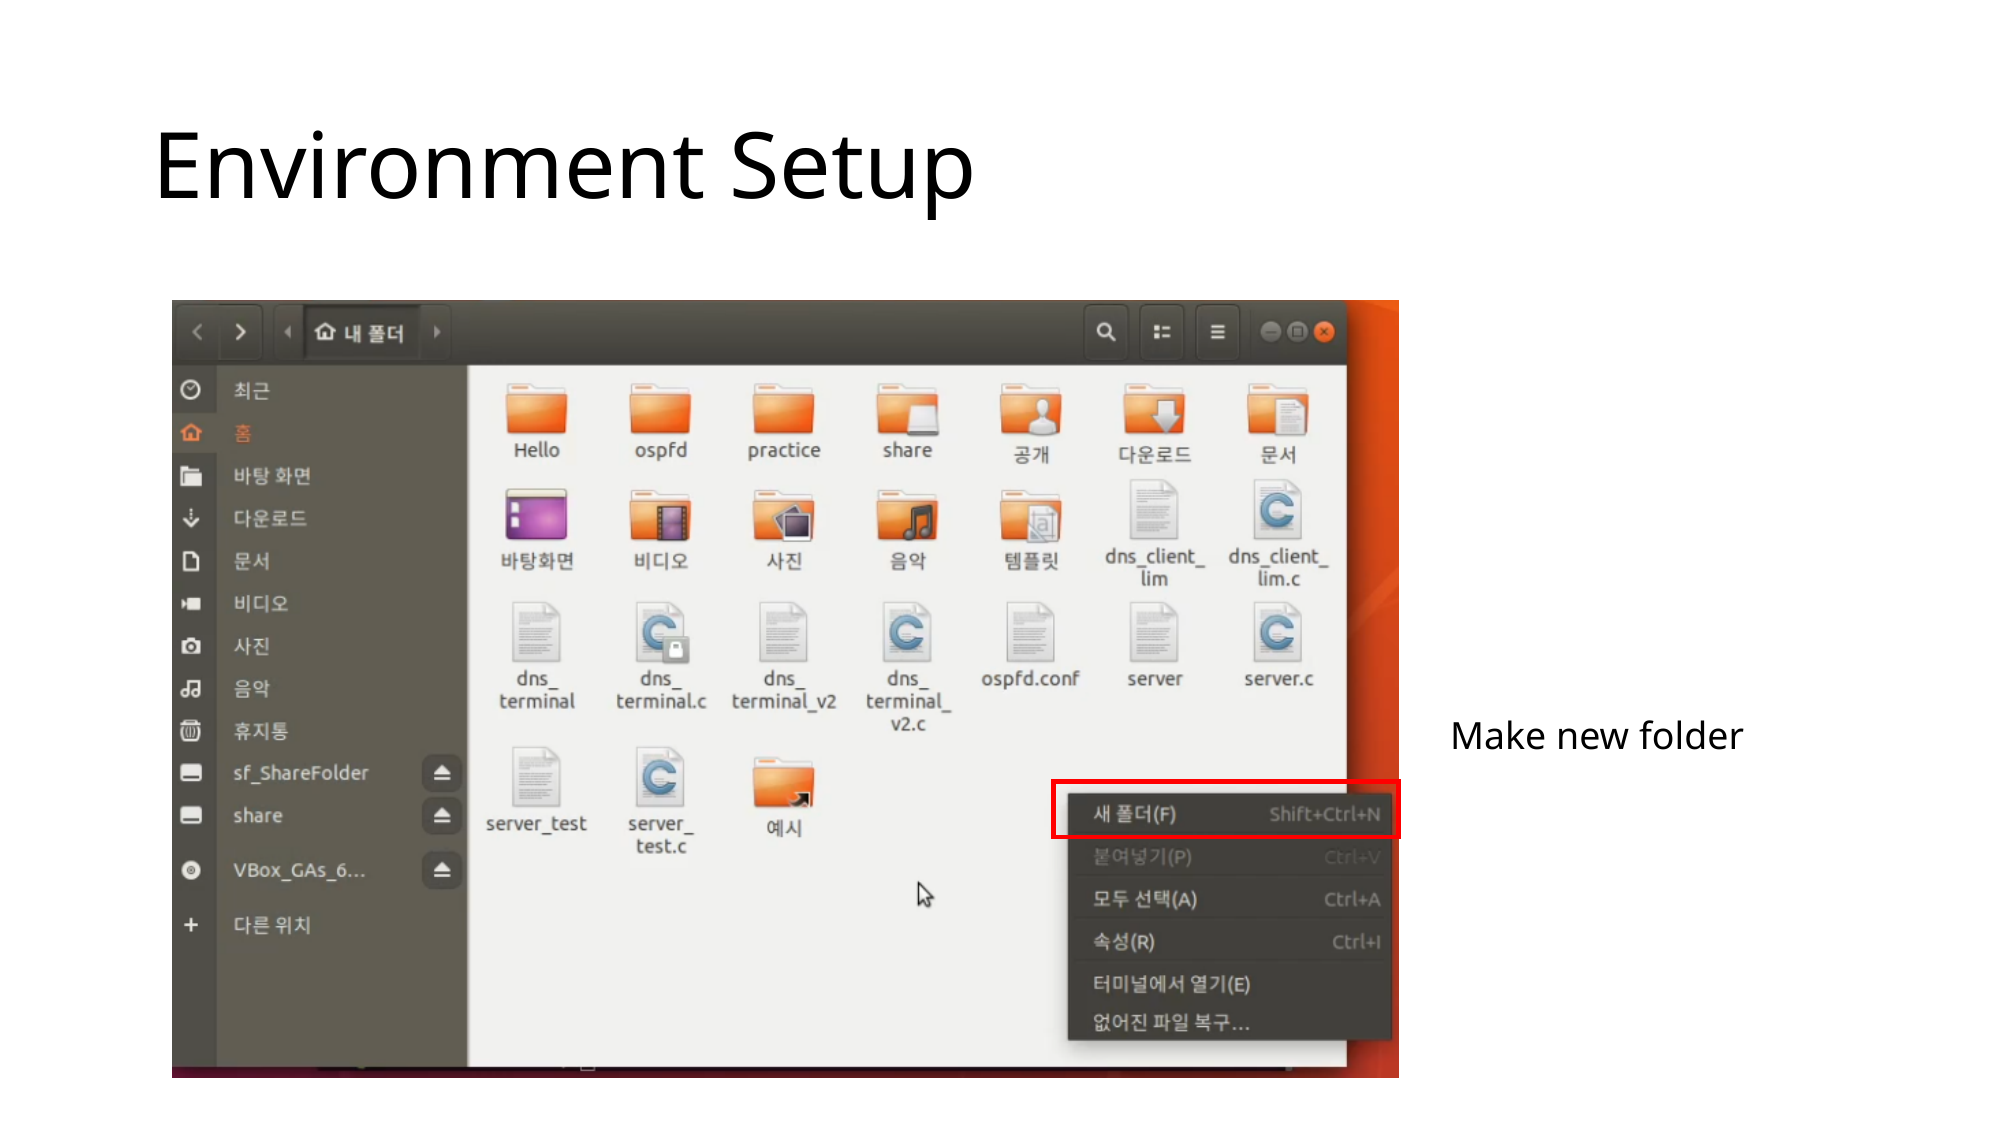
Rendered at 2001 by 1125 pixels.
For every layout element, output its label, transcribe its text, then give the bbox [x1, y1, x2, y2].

picture [172, 300, 1399, 1078]
title Environment Setup [137, 59, 1863, 278]
text_box Make new folder [1435, 704, 1828, 765]
